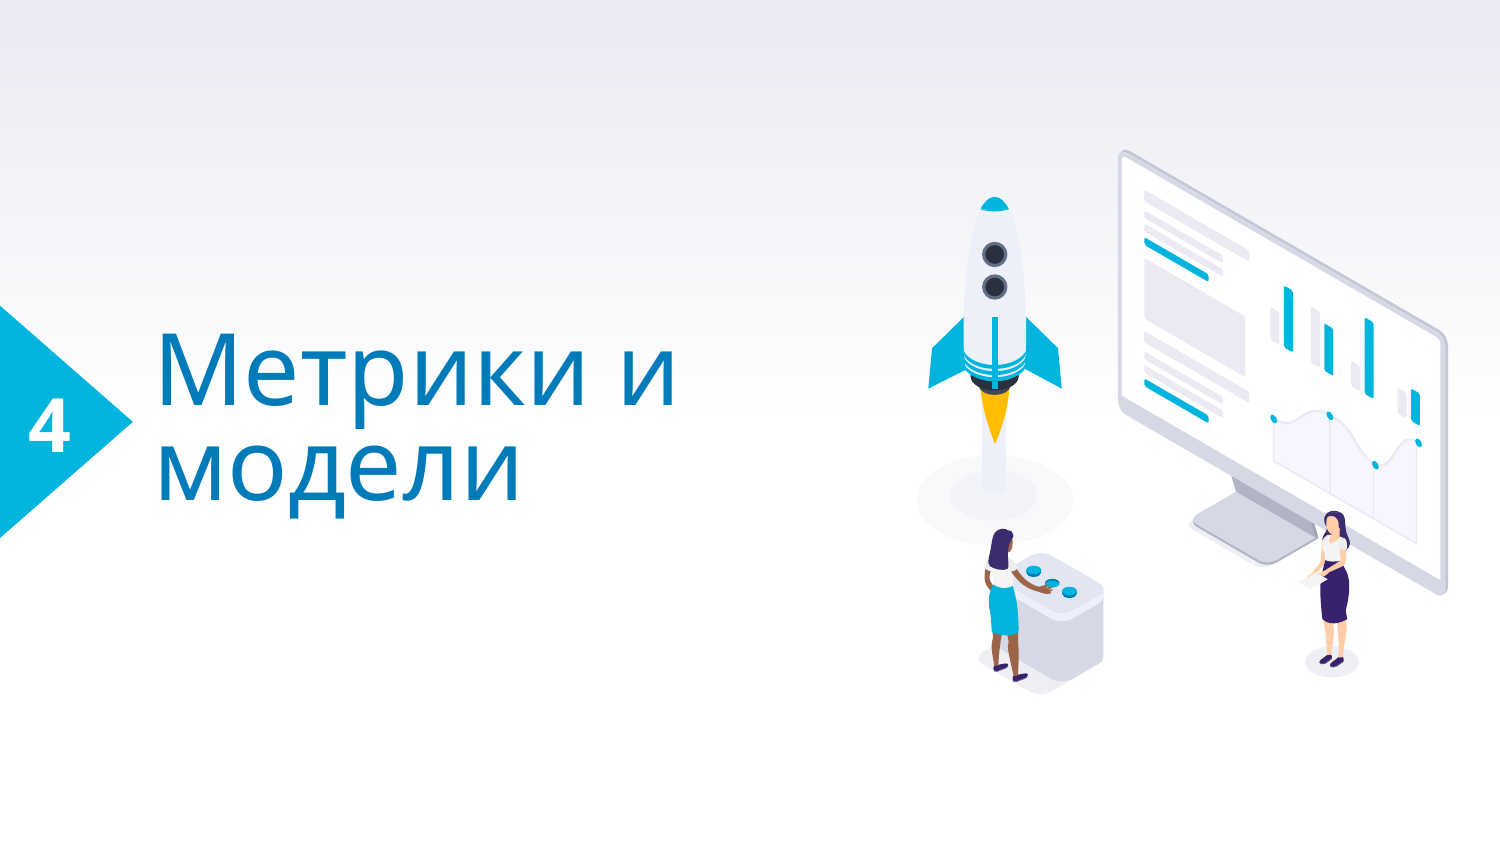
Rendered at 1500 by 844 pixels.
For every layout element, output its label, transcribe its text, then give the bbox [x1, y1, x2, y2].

text_box 4 [0, 306, 100, 540]
title Метрики и модели [153, 408, 911, 521]
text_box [916, 149, 1449, 695]
